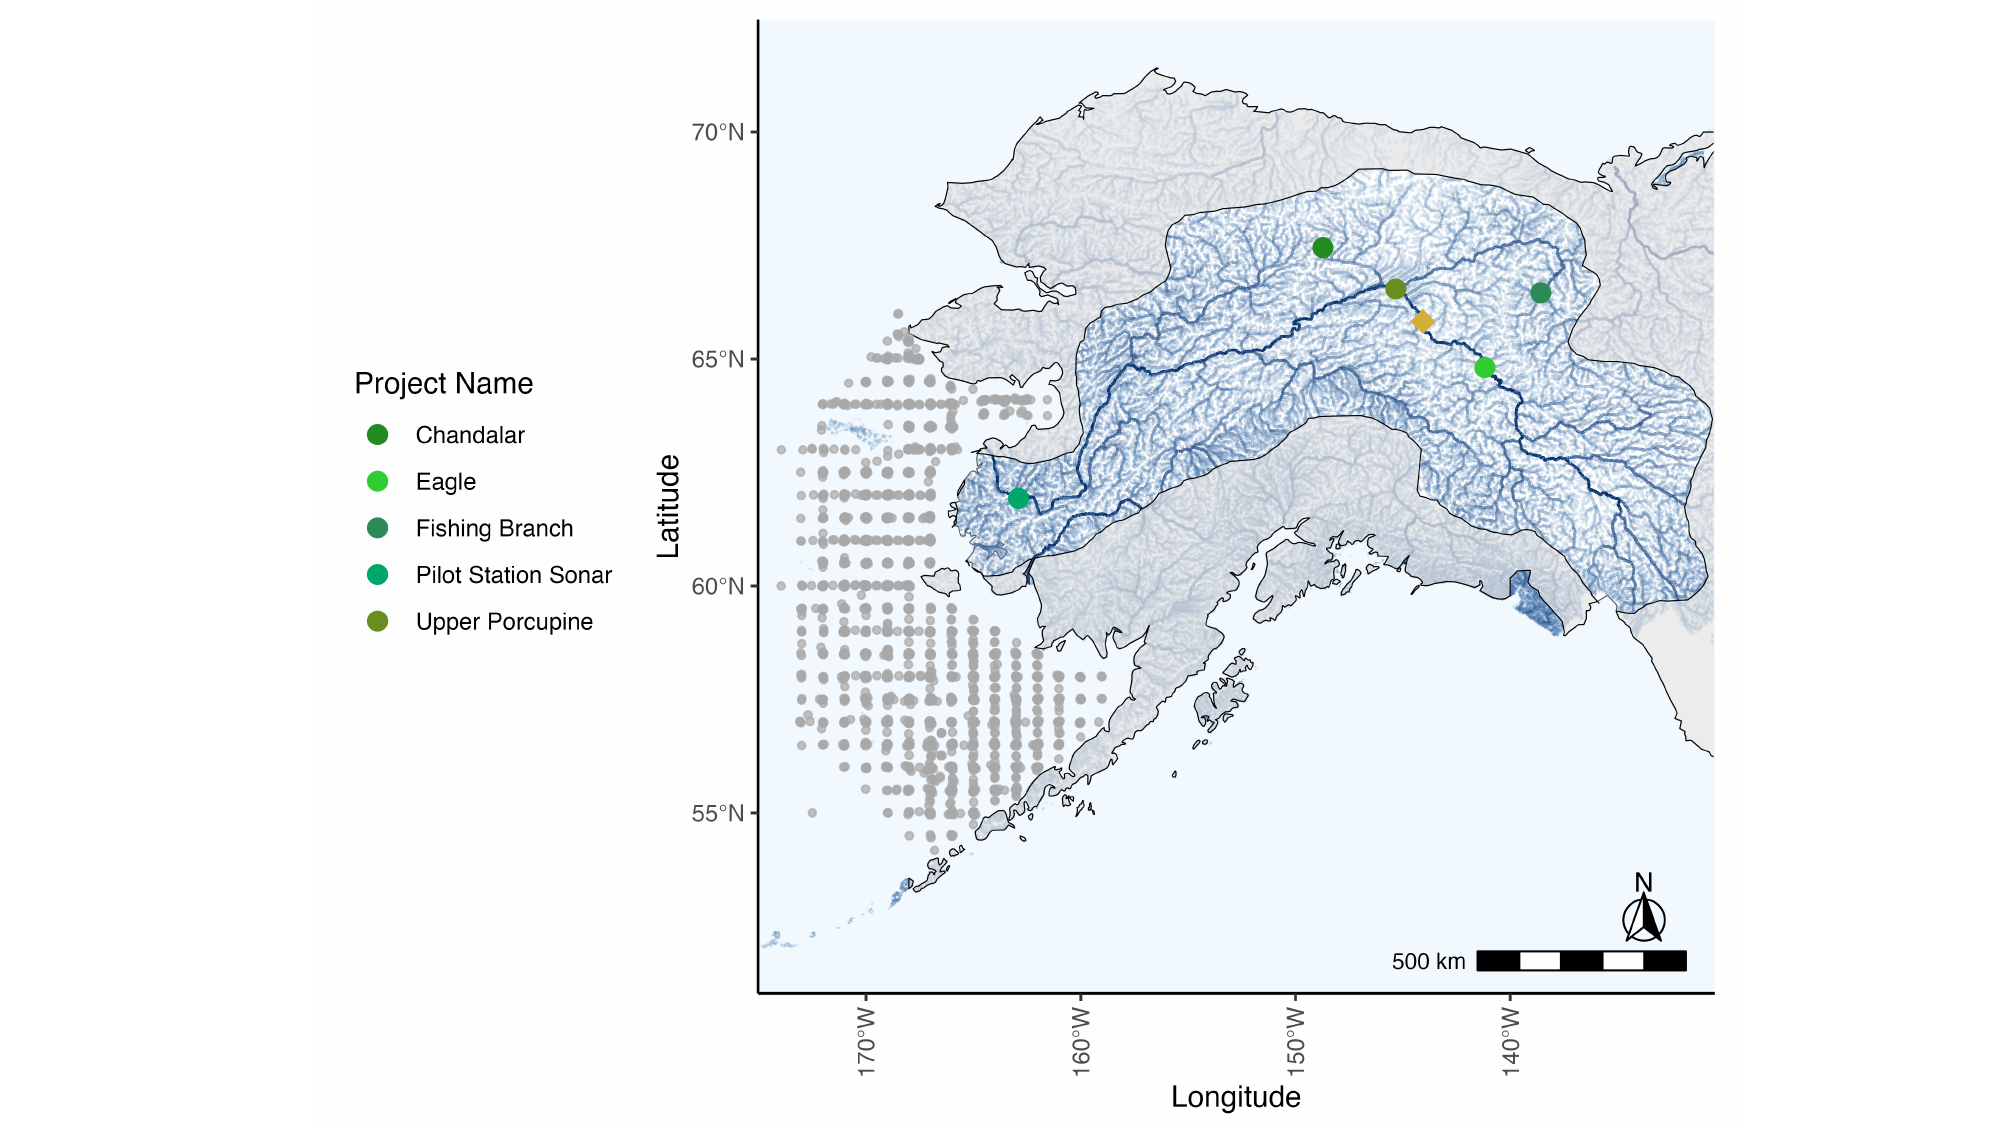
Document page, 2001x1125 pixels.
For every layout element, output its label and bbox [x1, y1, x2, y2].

picture [311, 0, 1744, 1125]
